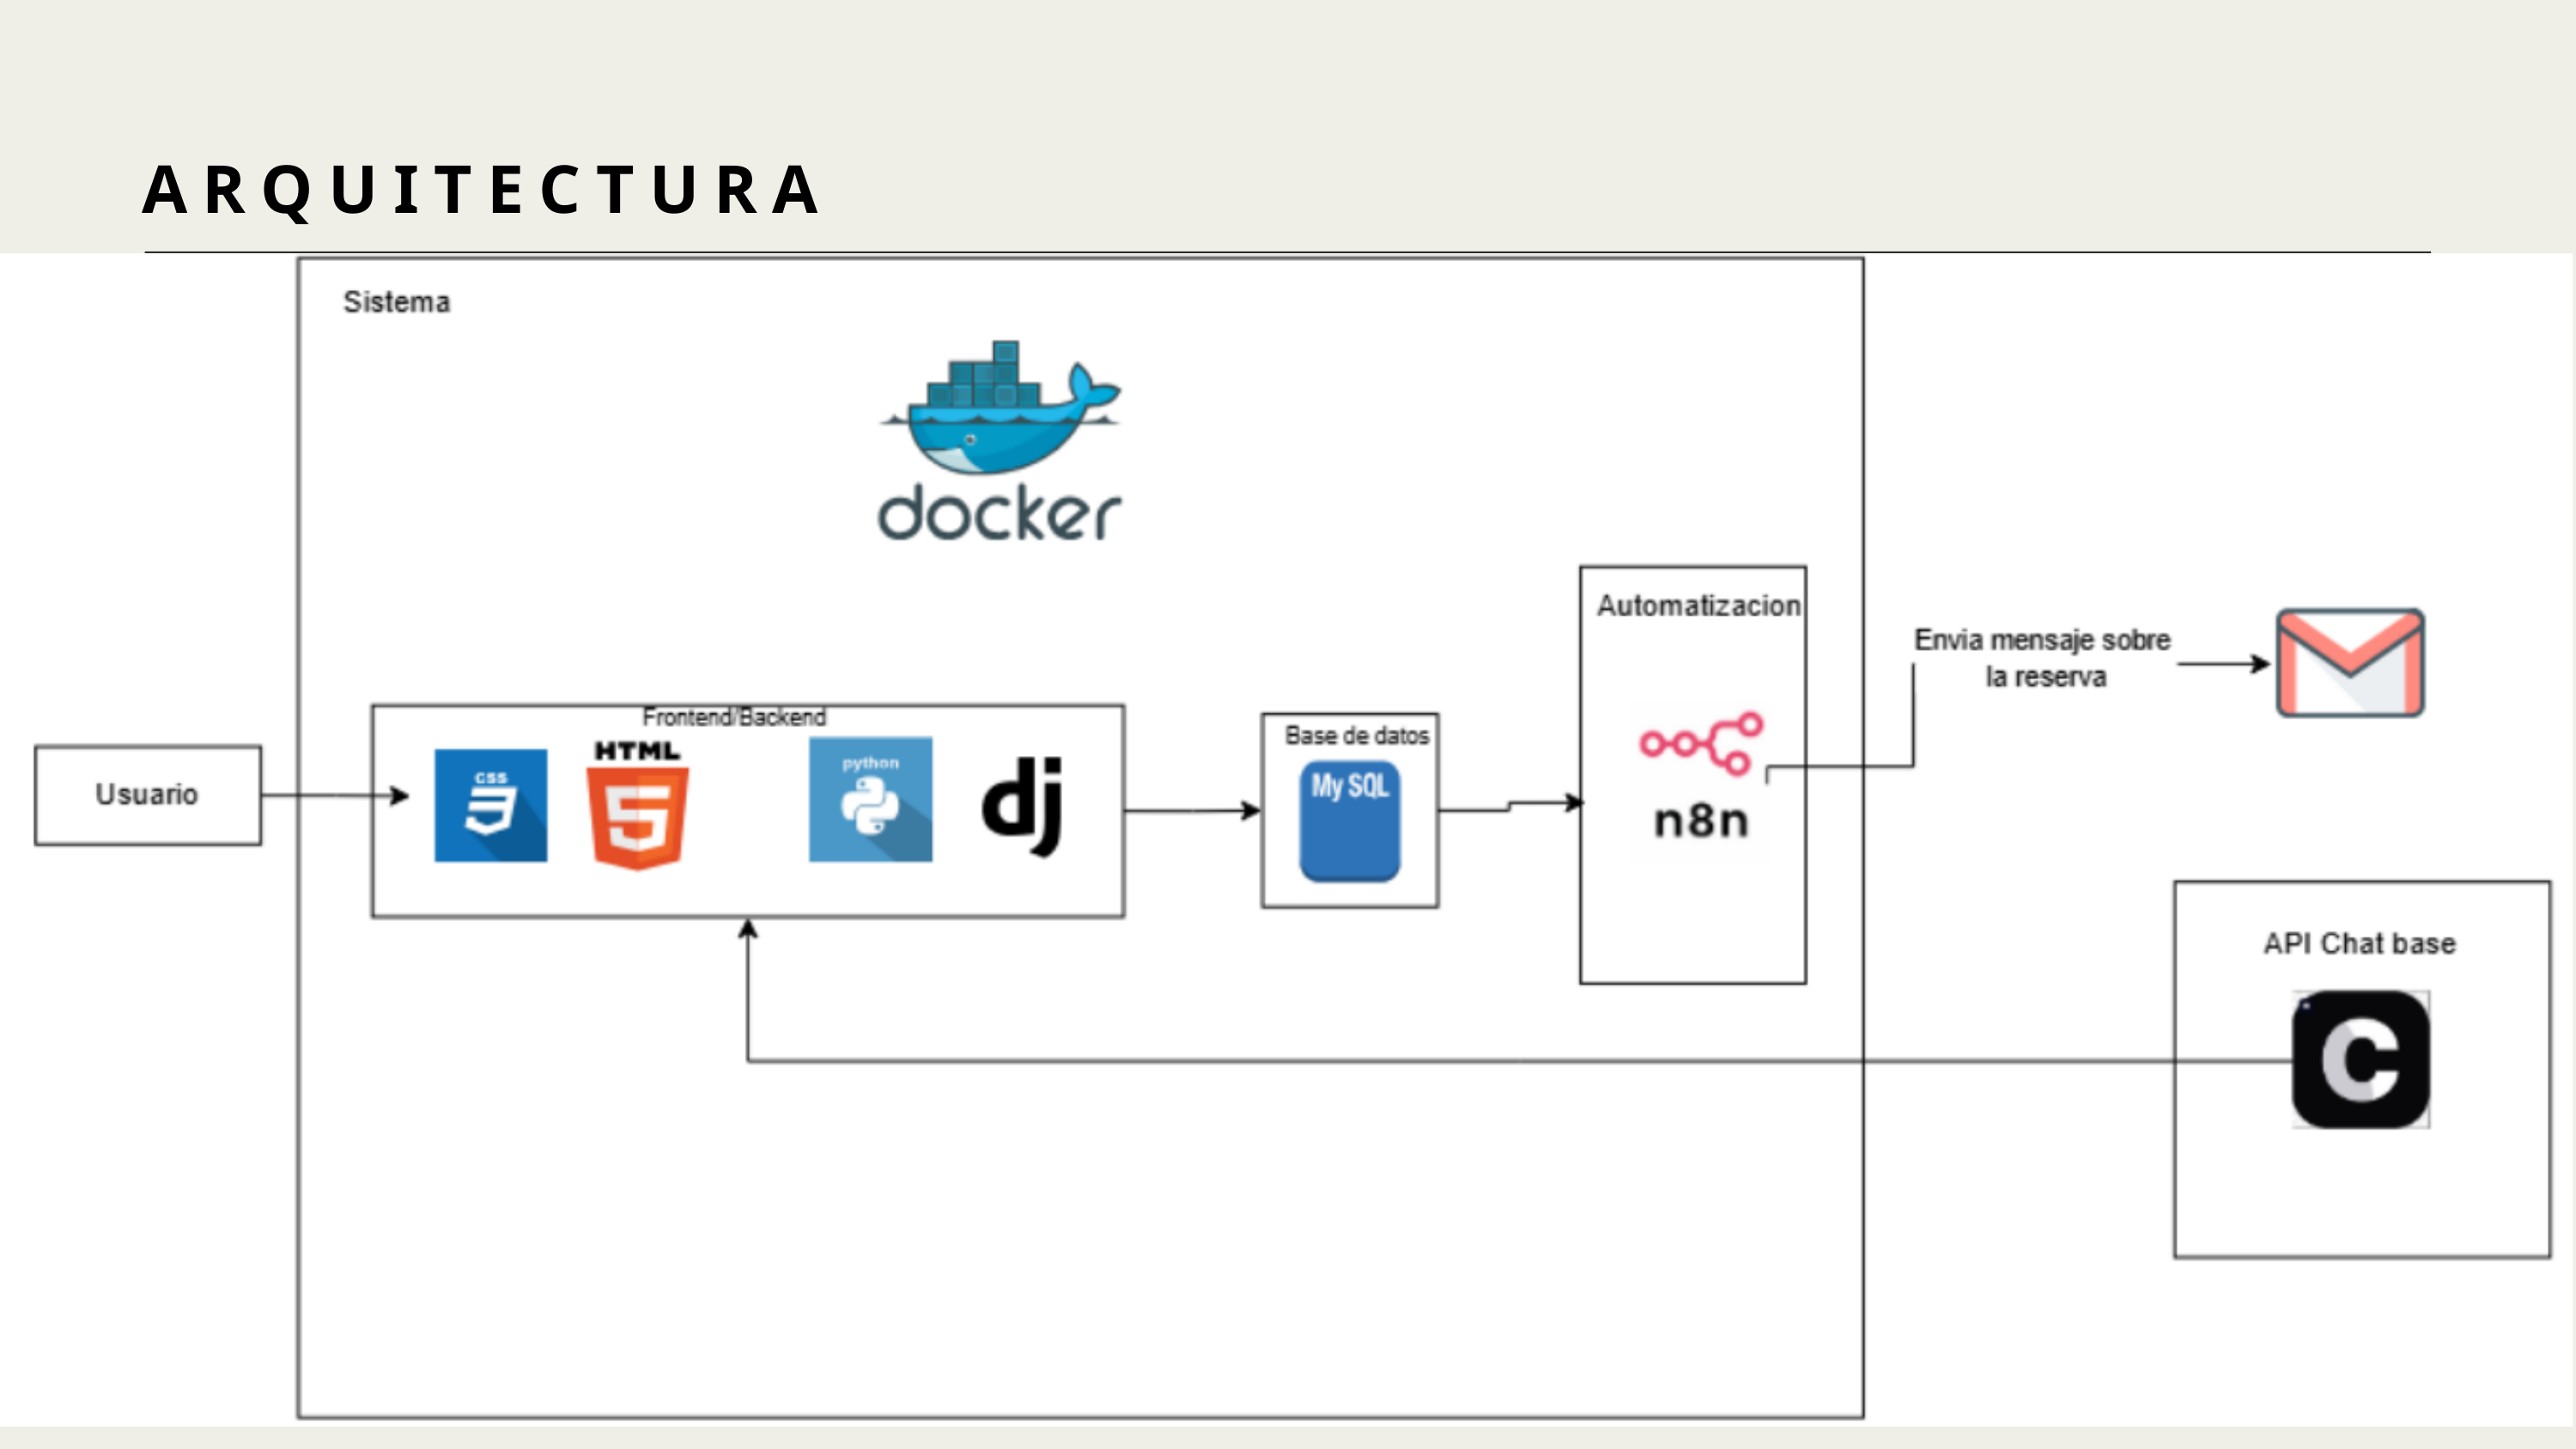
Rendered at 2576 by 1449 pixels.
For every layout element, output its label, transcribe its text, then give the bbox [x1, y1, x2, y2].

text_box [0, 253, 2573, 1427]
text_box ARQUITECTURA [142, 134, 2227, 227]
